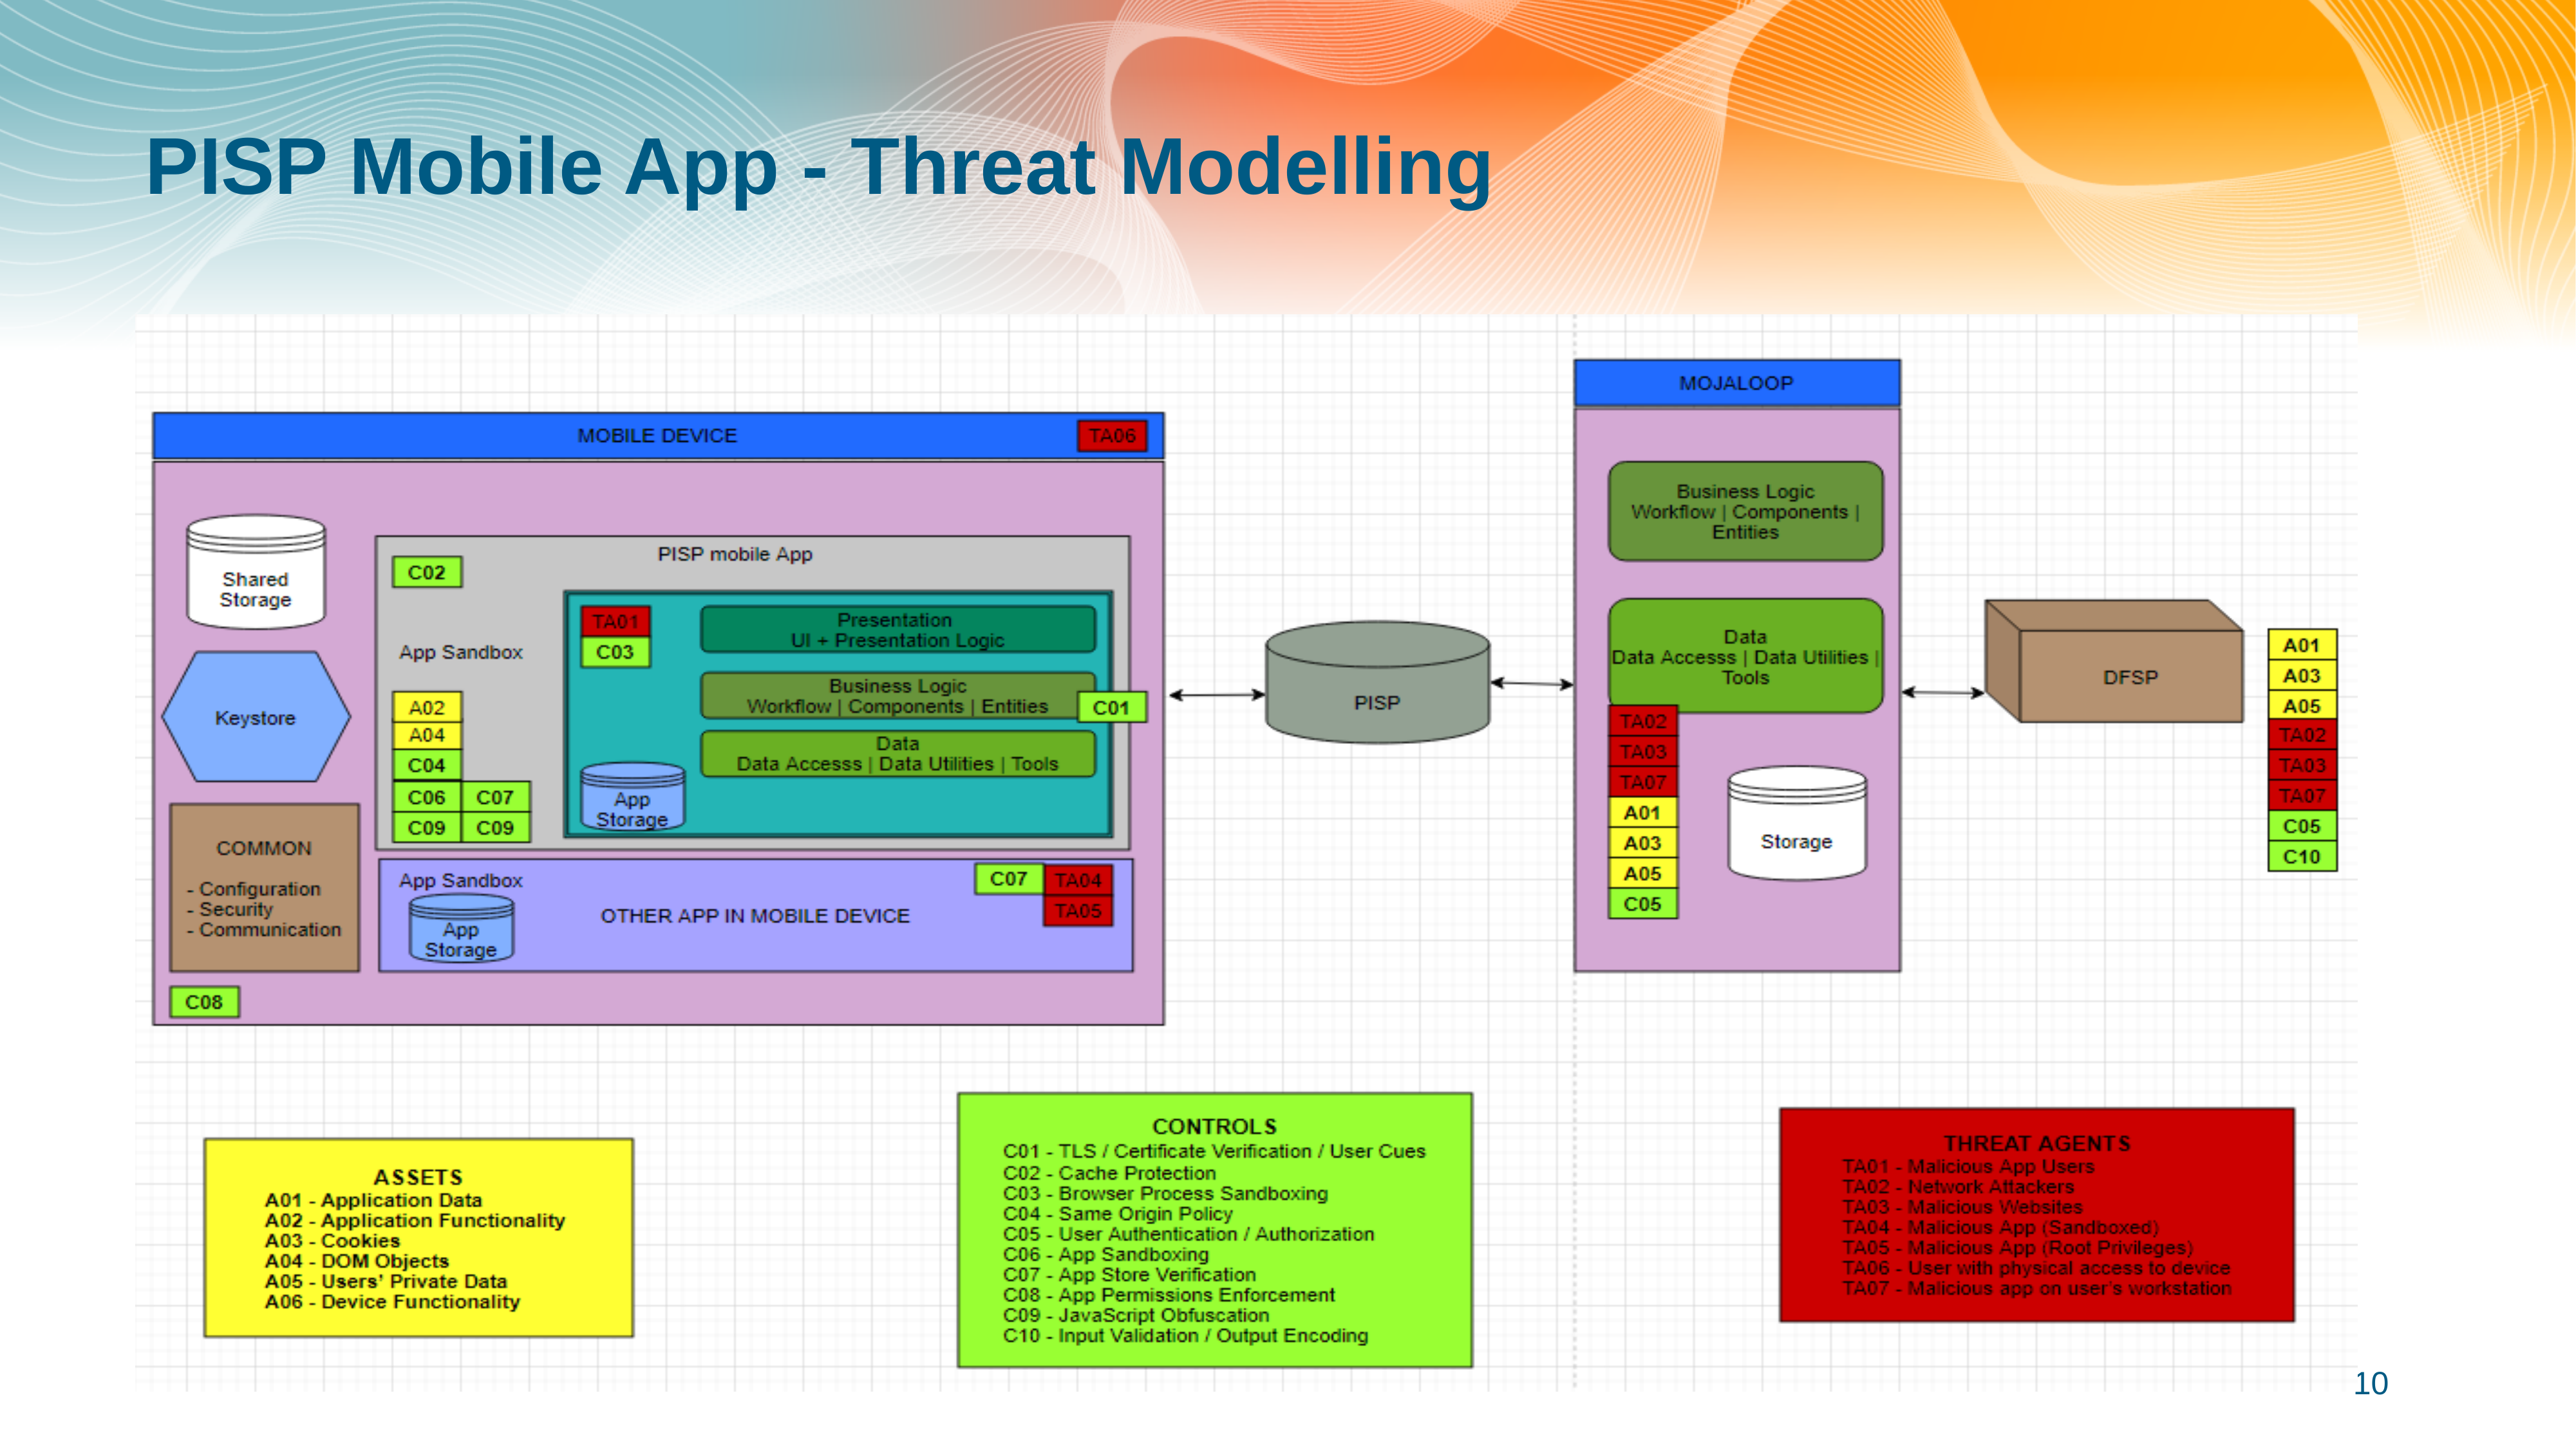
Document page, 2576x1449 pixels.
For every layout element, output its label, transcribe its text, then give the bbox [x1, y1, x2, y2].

slide_number 10 [1819, 1343, 2399, 1421]
picture [0, 0, 2576, 1449]
title PISP Mobile App - Threat Modelling [135, 71, 2358, 265]
